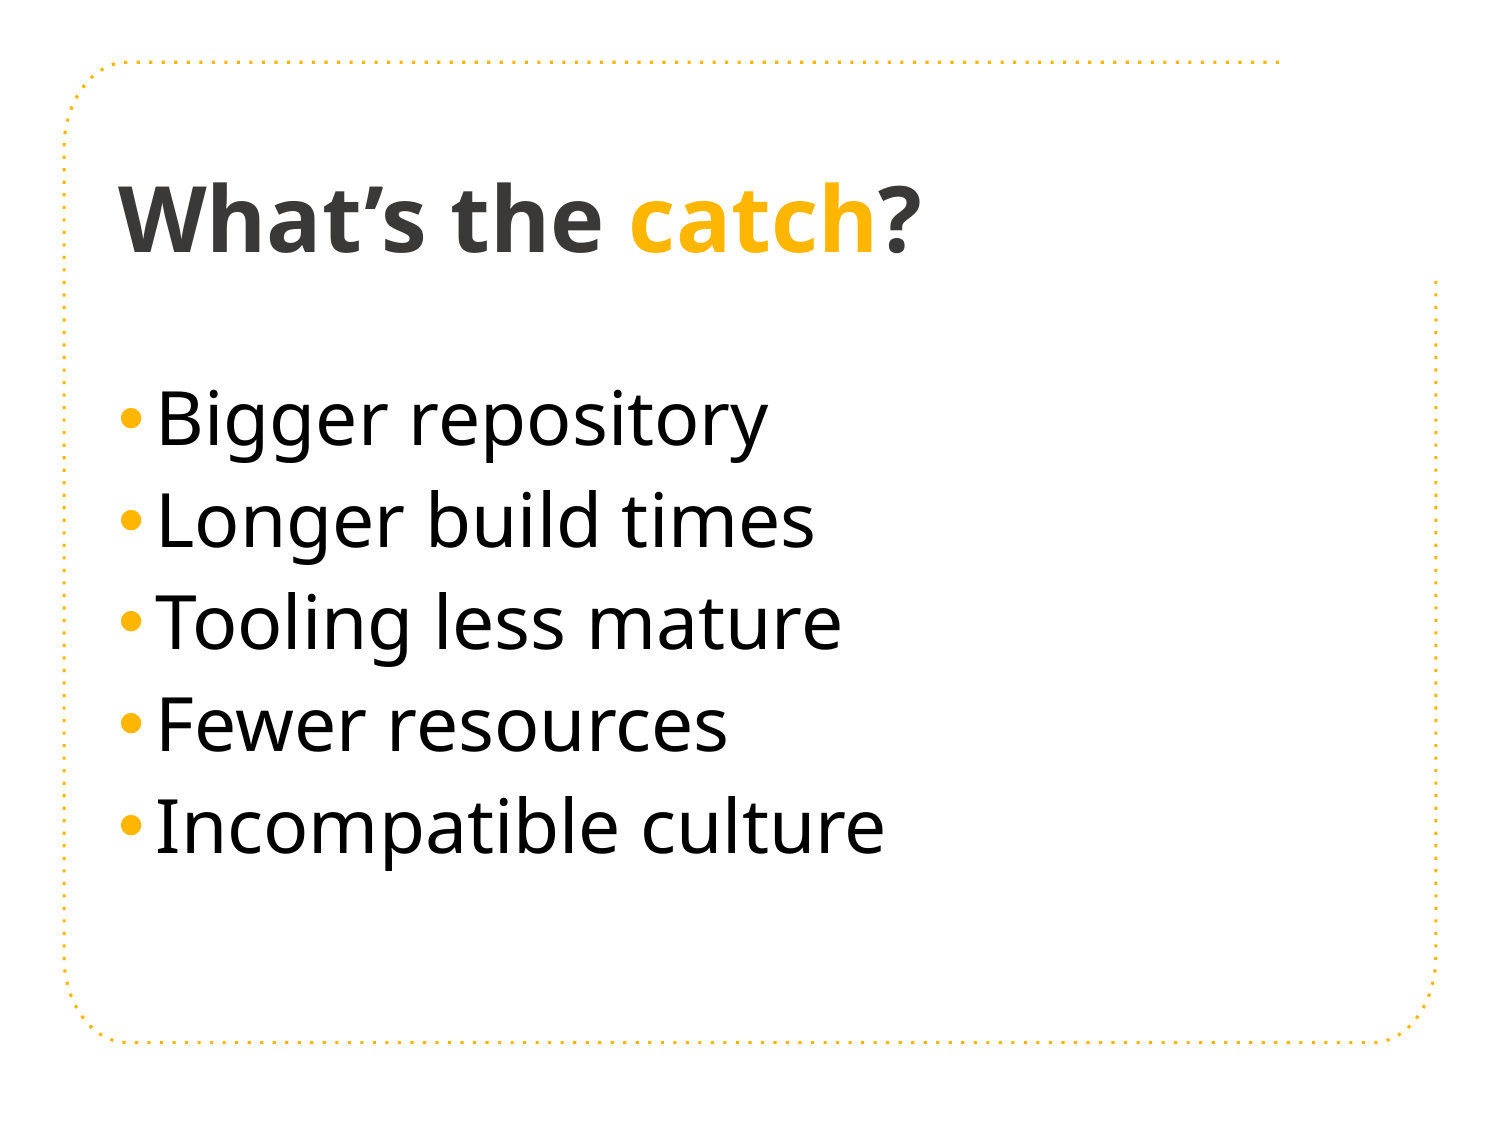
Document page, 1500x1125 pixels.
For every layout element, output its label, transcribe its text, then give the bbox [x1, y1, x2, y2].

title What’s the catch? [103, 114, 1397, 332]
list Bigger repository Longer build times Tooling less mature Fewer resources Incompatible culture [103, 373, 1397, 969]
